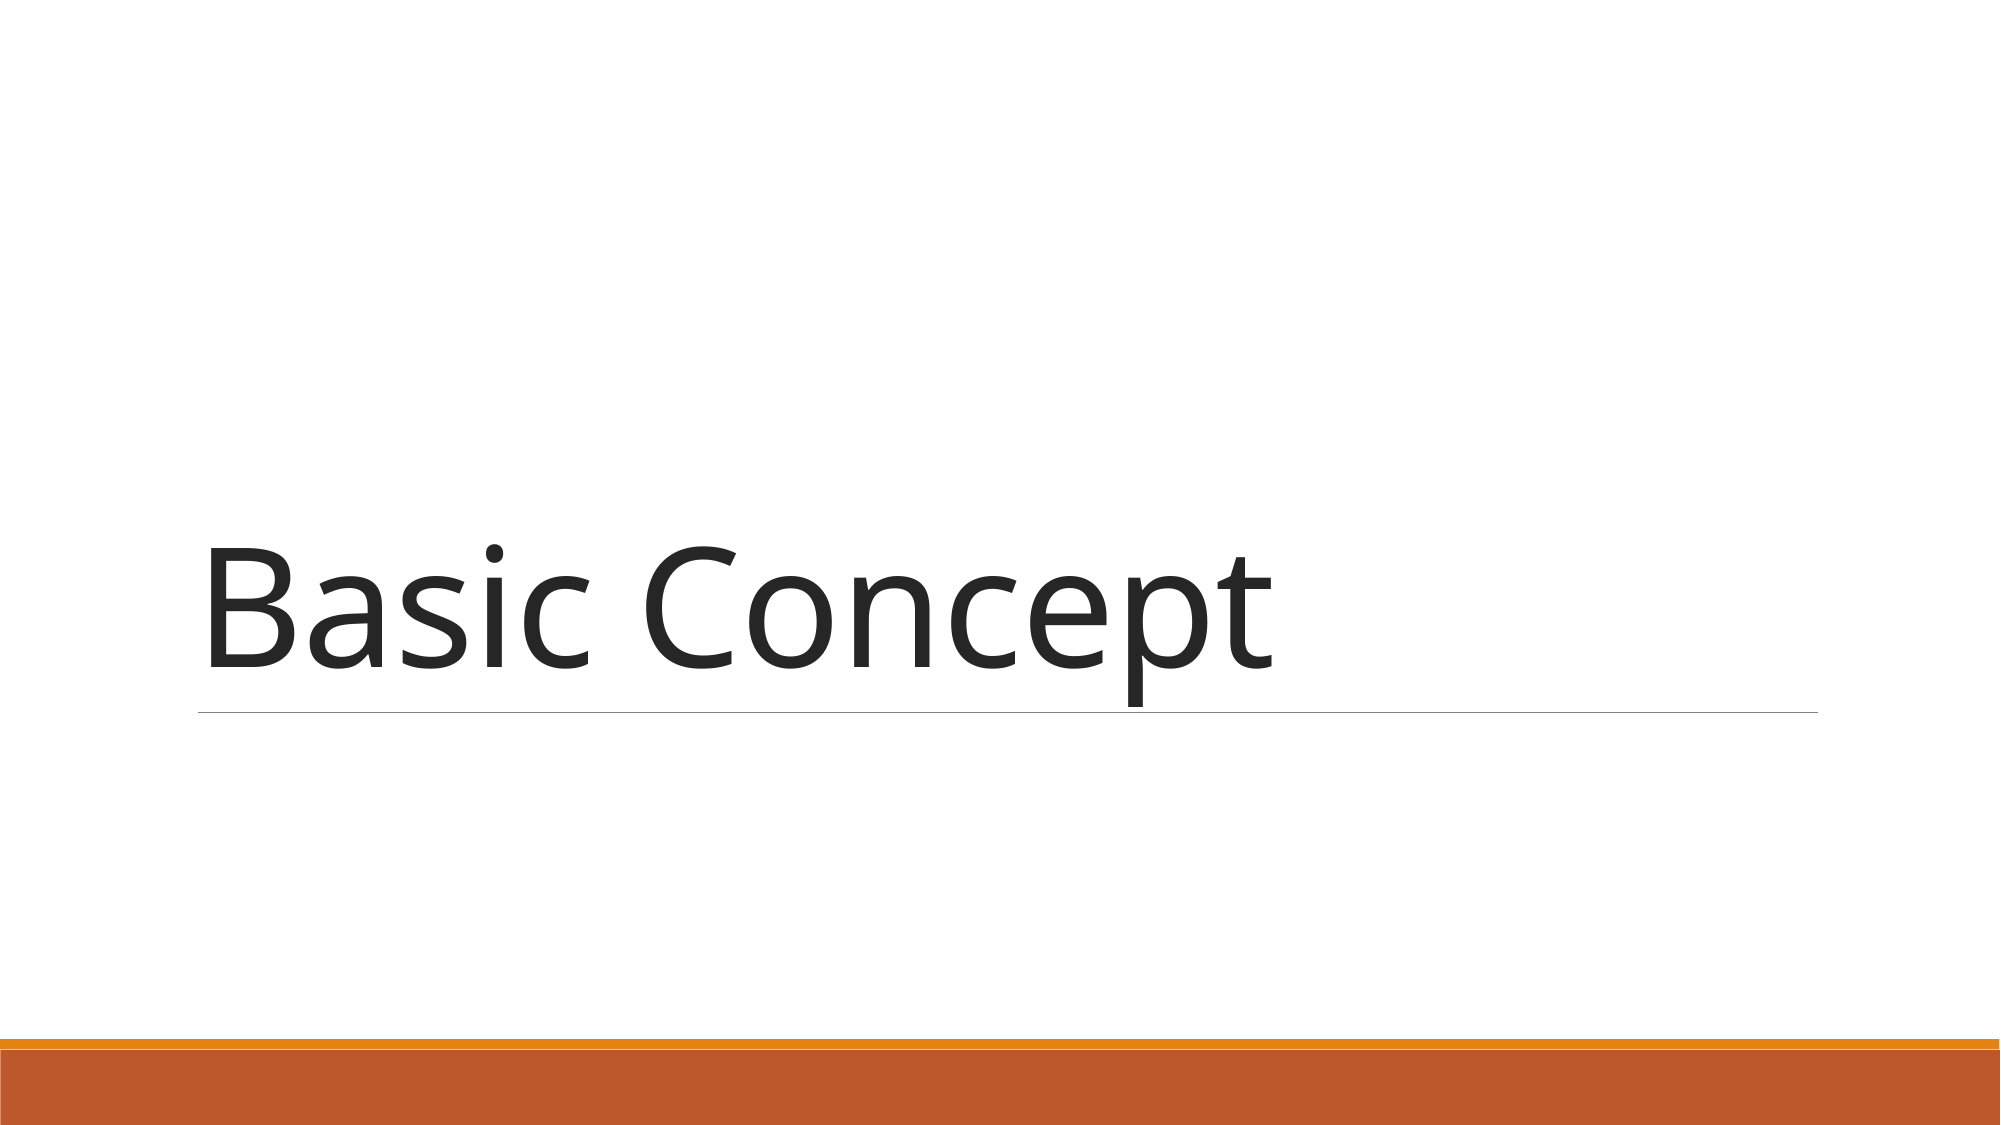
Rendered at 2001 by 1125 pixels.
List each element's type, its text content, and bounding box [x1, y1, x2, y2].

title Basic Concept [180, 124, 1830, 710]
